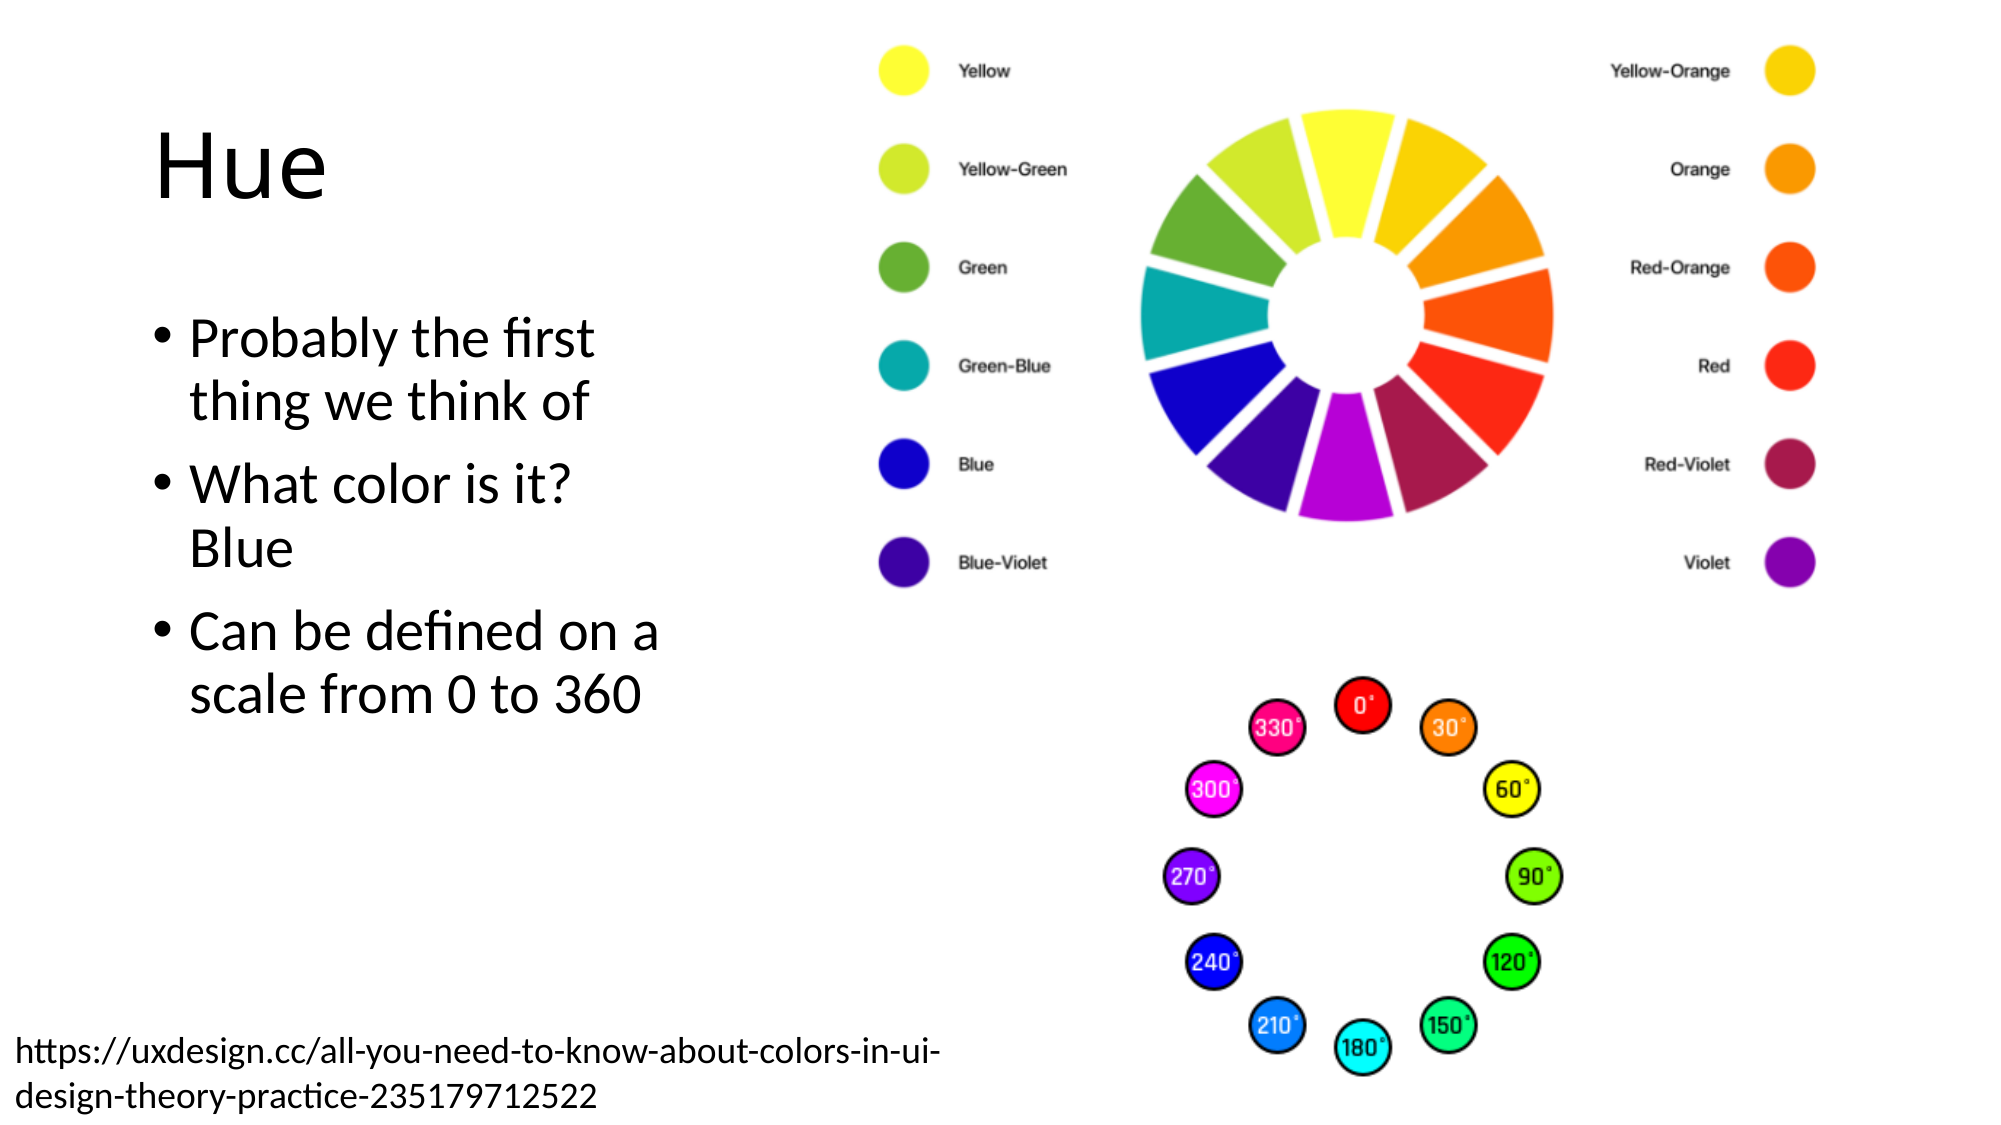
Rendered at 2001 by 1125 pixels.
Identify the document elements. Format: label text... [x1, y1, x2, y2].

picture [1122, 656, 1610, 1111]
title Hue [137, 59, 831, 278]
text_box https://uxdesign.cc/all-you-need-to-know-about-colors-in-ui-design-theory-practice-235179712522 [0, 1018, 1001, 1124]
picture [831, 0, 1876, 641]
list Probably the first thing we think of What color is it? Blue Can be defined on a scale from 0 to 360 [137, 299, 681, 1014]
